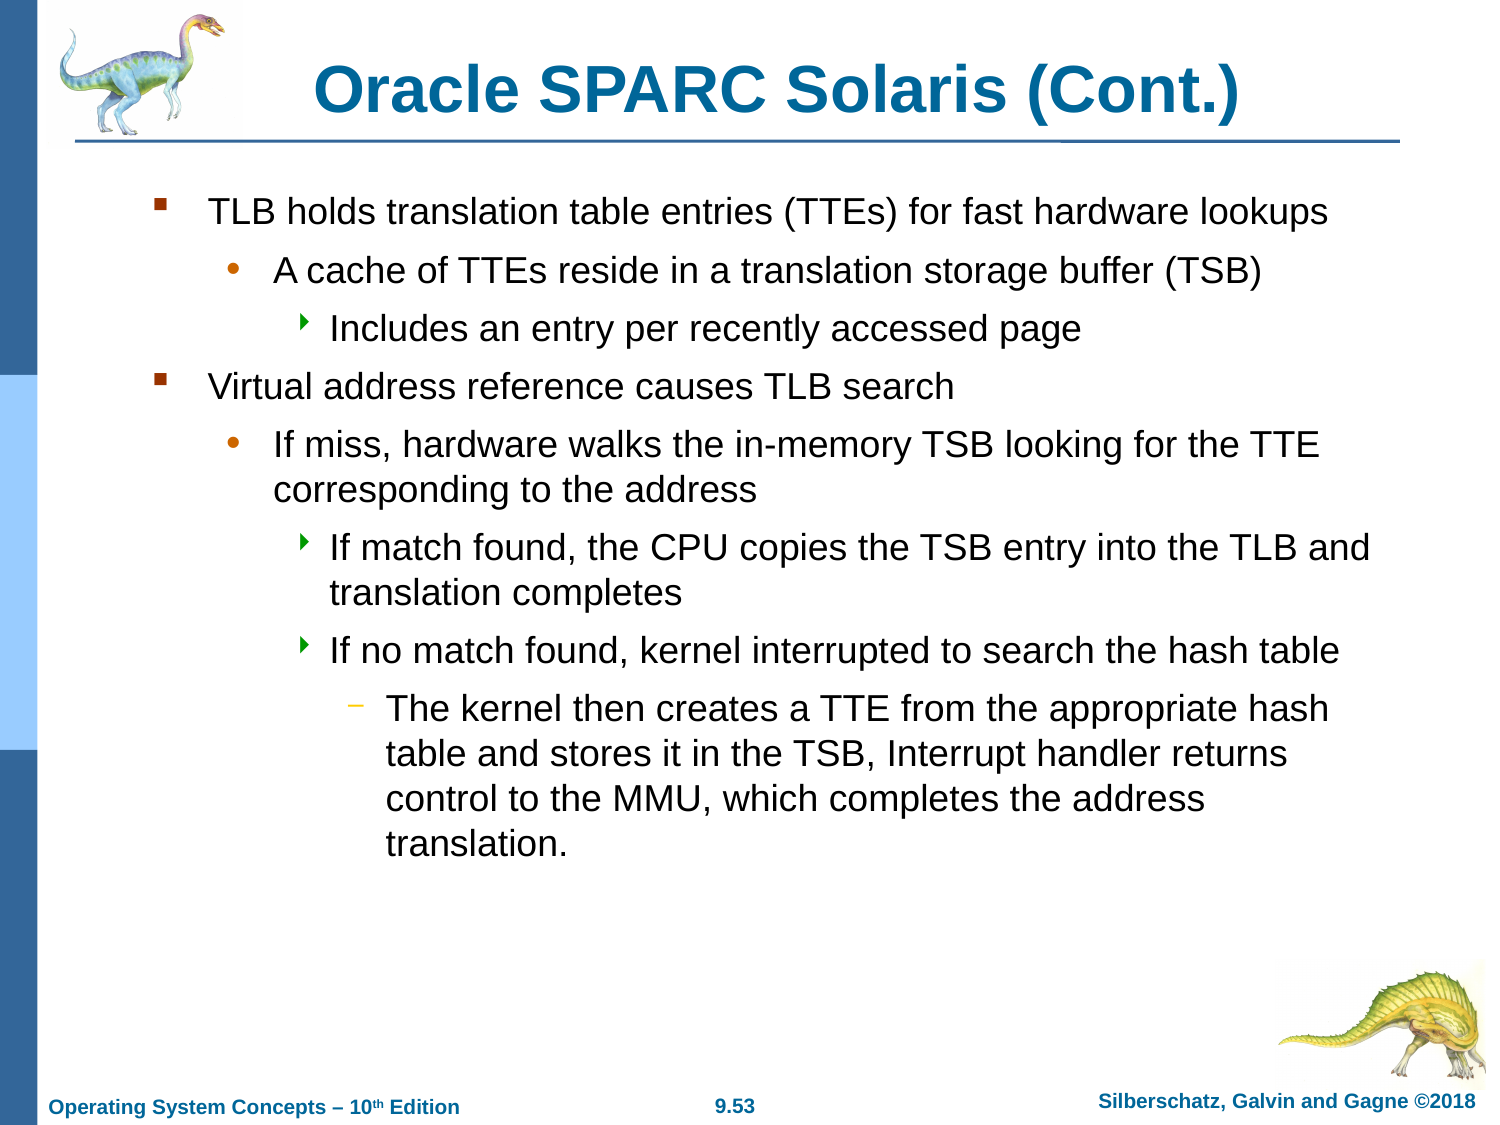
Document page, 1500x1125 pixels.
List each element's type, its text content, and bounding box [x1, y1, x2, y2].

list TLB holds translation table entries (TTEs) for fast hardware lookups A cache of TTEs reside in a translation storage buffer (TSB) Includes an entry per recently accessed page Virtual address reference causes TLB search If miss, hardware walks the in-memory TSB looking for the TTE corresponding to the address If match found, the CPU copies the TSB entry into the TLB and translation completes If no match found, kernel interrupted to search the hash table The kernel then creates a TTE from the appropriate hash table and stores it in the TSB, Interrupt handler returns control to the MMU, which completes the address translation. [136, 179, 1394, 1011]
picture [46, 0, 243, 149]
title Oracle SPARC Solaris (Cont.) [125, 38, 1431, 134]
picture [1275, 959, 1486, 1090]
